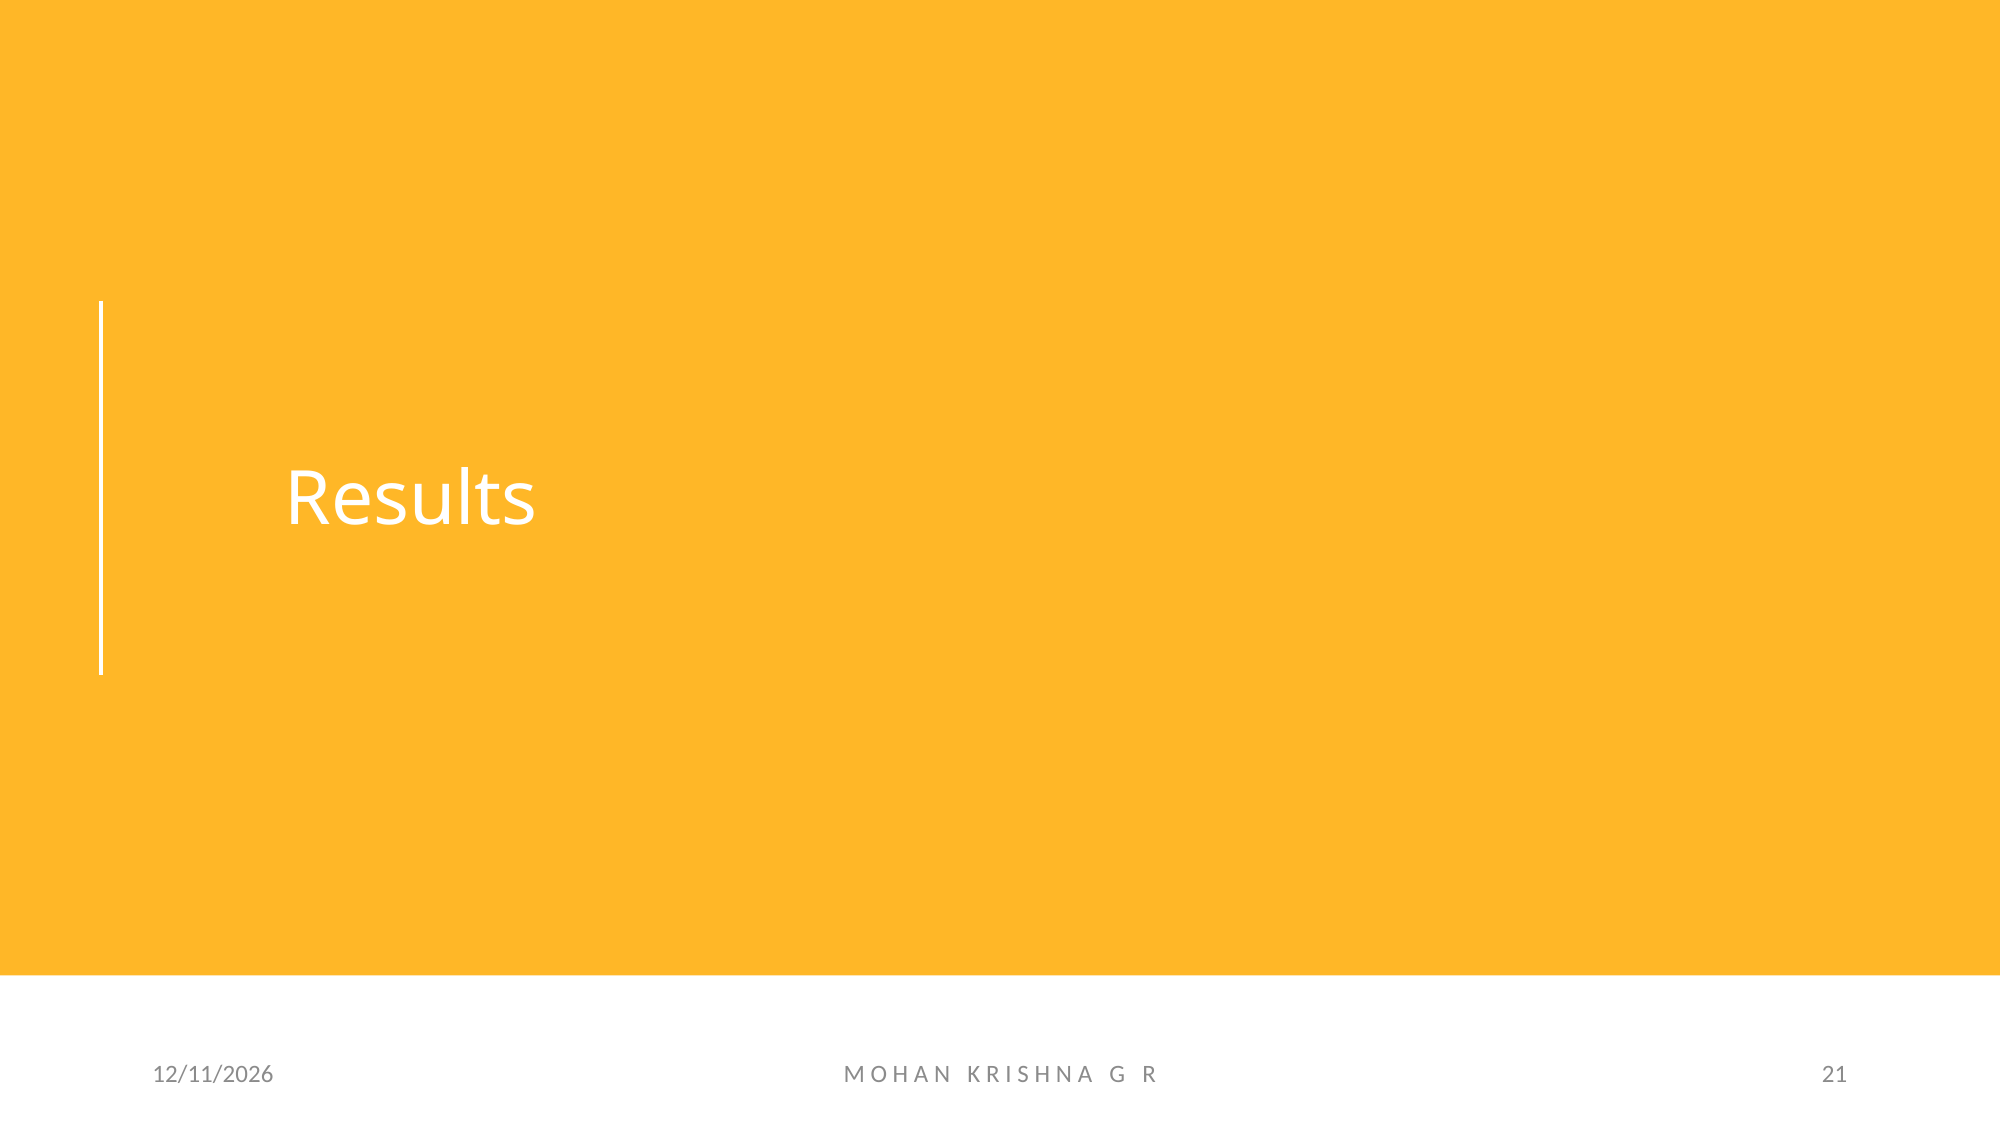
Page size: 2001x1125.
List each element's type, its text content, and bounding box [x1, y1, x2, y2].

text_box [0, 0, 2000, 976]
text_box Results [264, 370, 1840, 605]
slide_number 21 [1412, 1042, 1863, 1103]
footer M O H A N K R I S H N A G R [662, 1042, 1338, 1103]
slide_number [137, 1042, 588, 1103]
